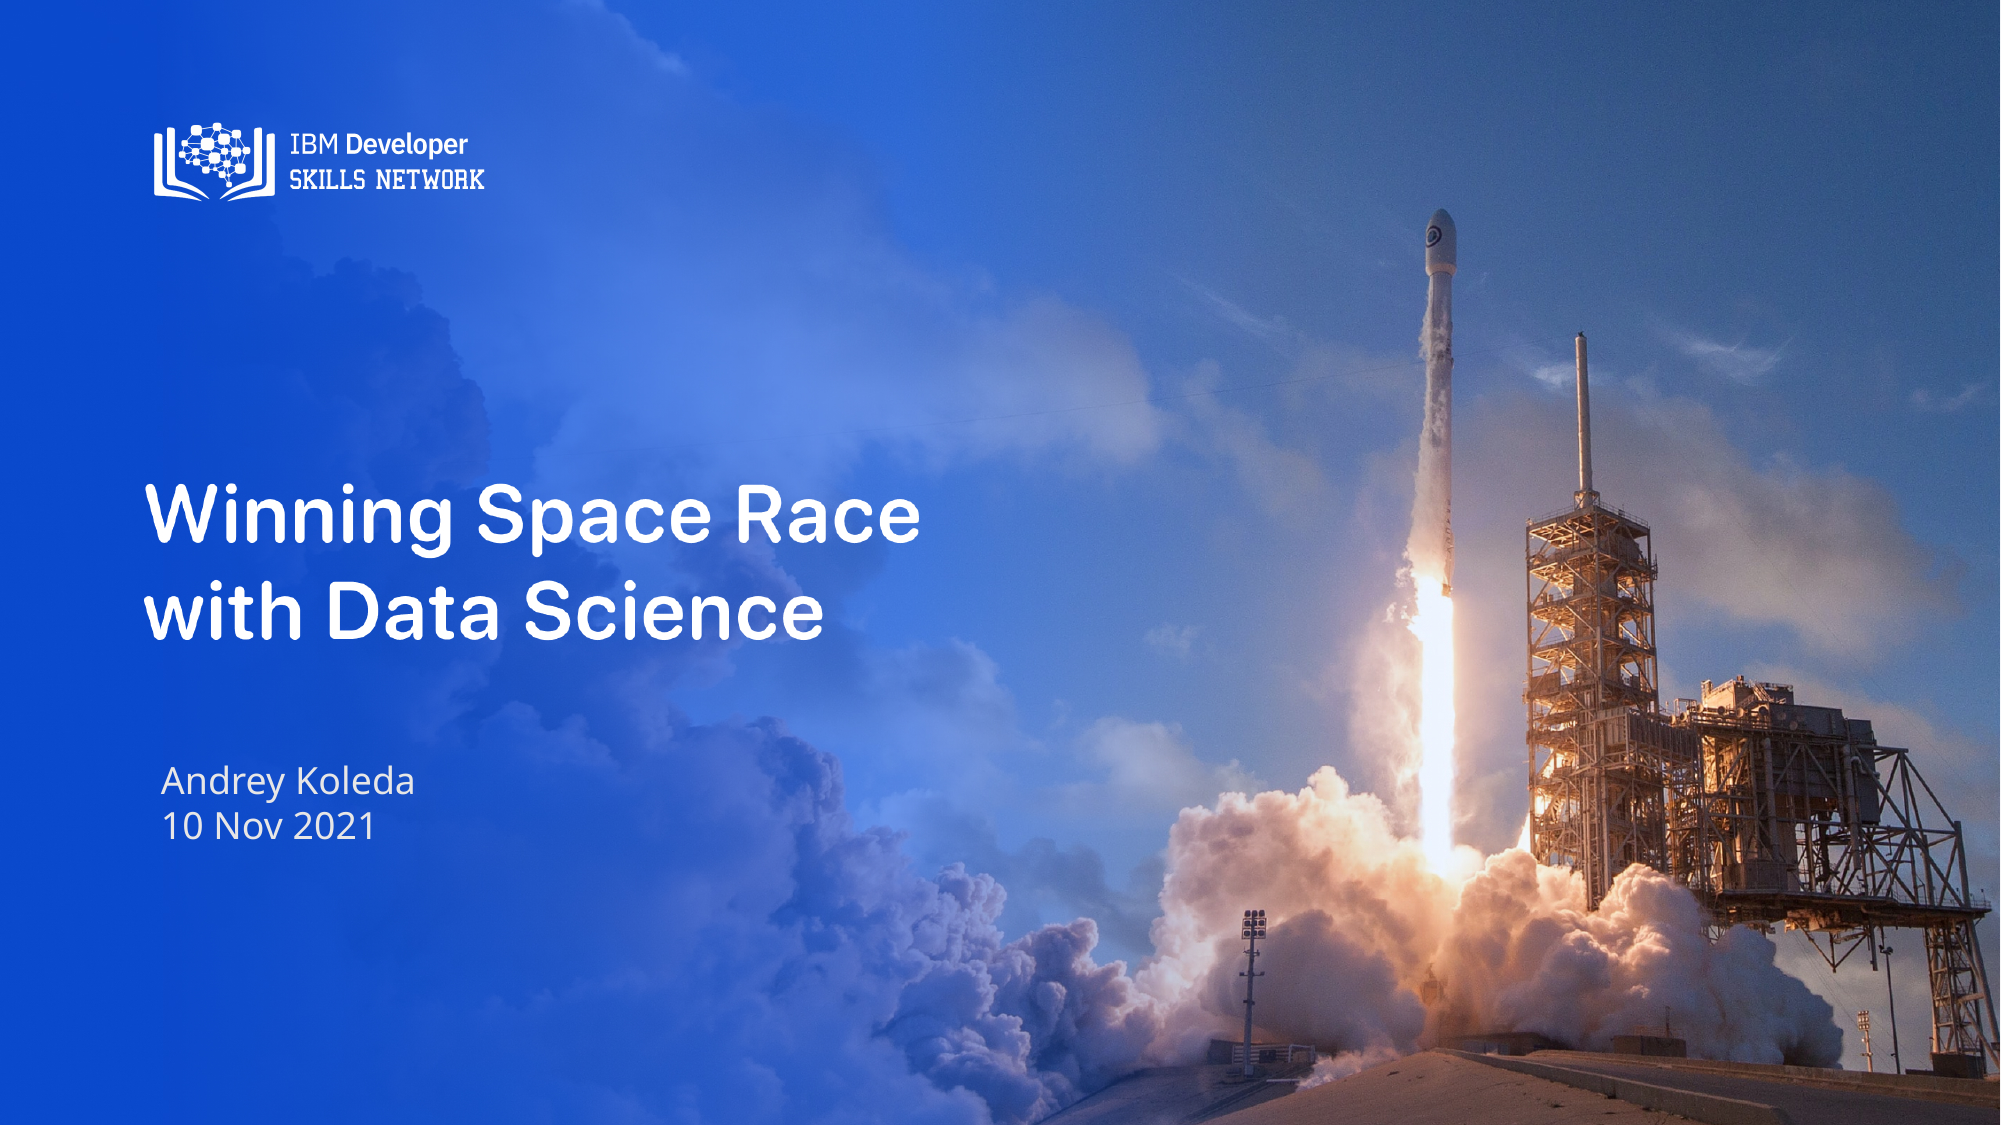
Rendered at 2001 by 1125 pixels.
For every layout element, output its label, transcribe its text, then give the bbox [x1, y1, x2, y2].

text_box Andrey Koleda 10 Nov 2021 [145, 749, 559, 855]
picture [0, 0, 2001, 1125]
